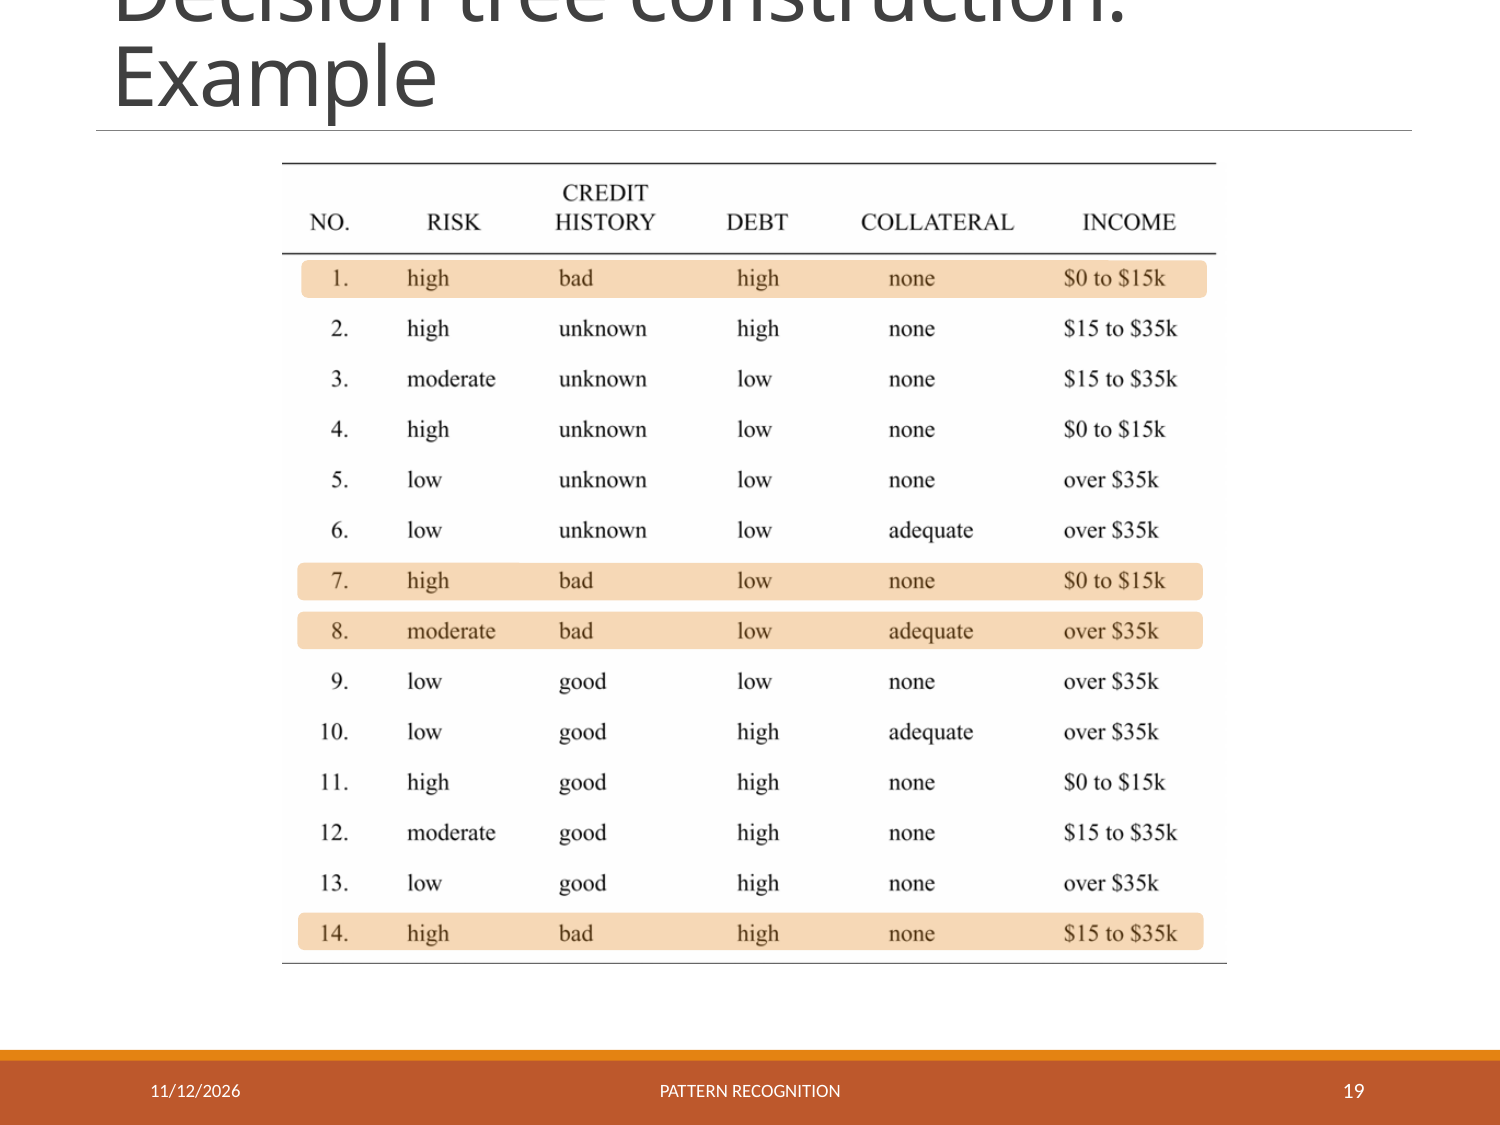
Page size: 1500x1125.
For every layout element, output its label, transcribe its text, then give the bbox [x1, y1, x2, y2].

picture [281, 161, 1227, 964]
slide_number 19 [1218, 1059, 1380, 1120]
title Decision tree construction: Example [96, 19, 1413, 131]
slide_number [135, 1059, 440, 1120]
footer Pattern recognition [453, 1059, 1047, 1120]
